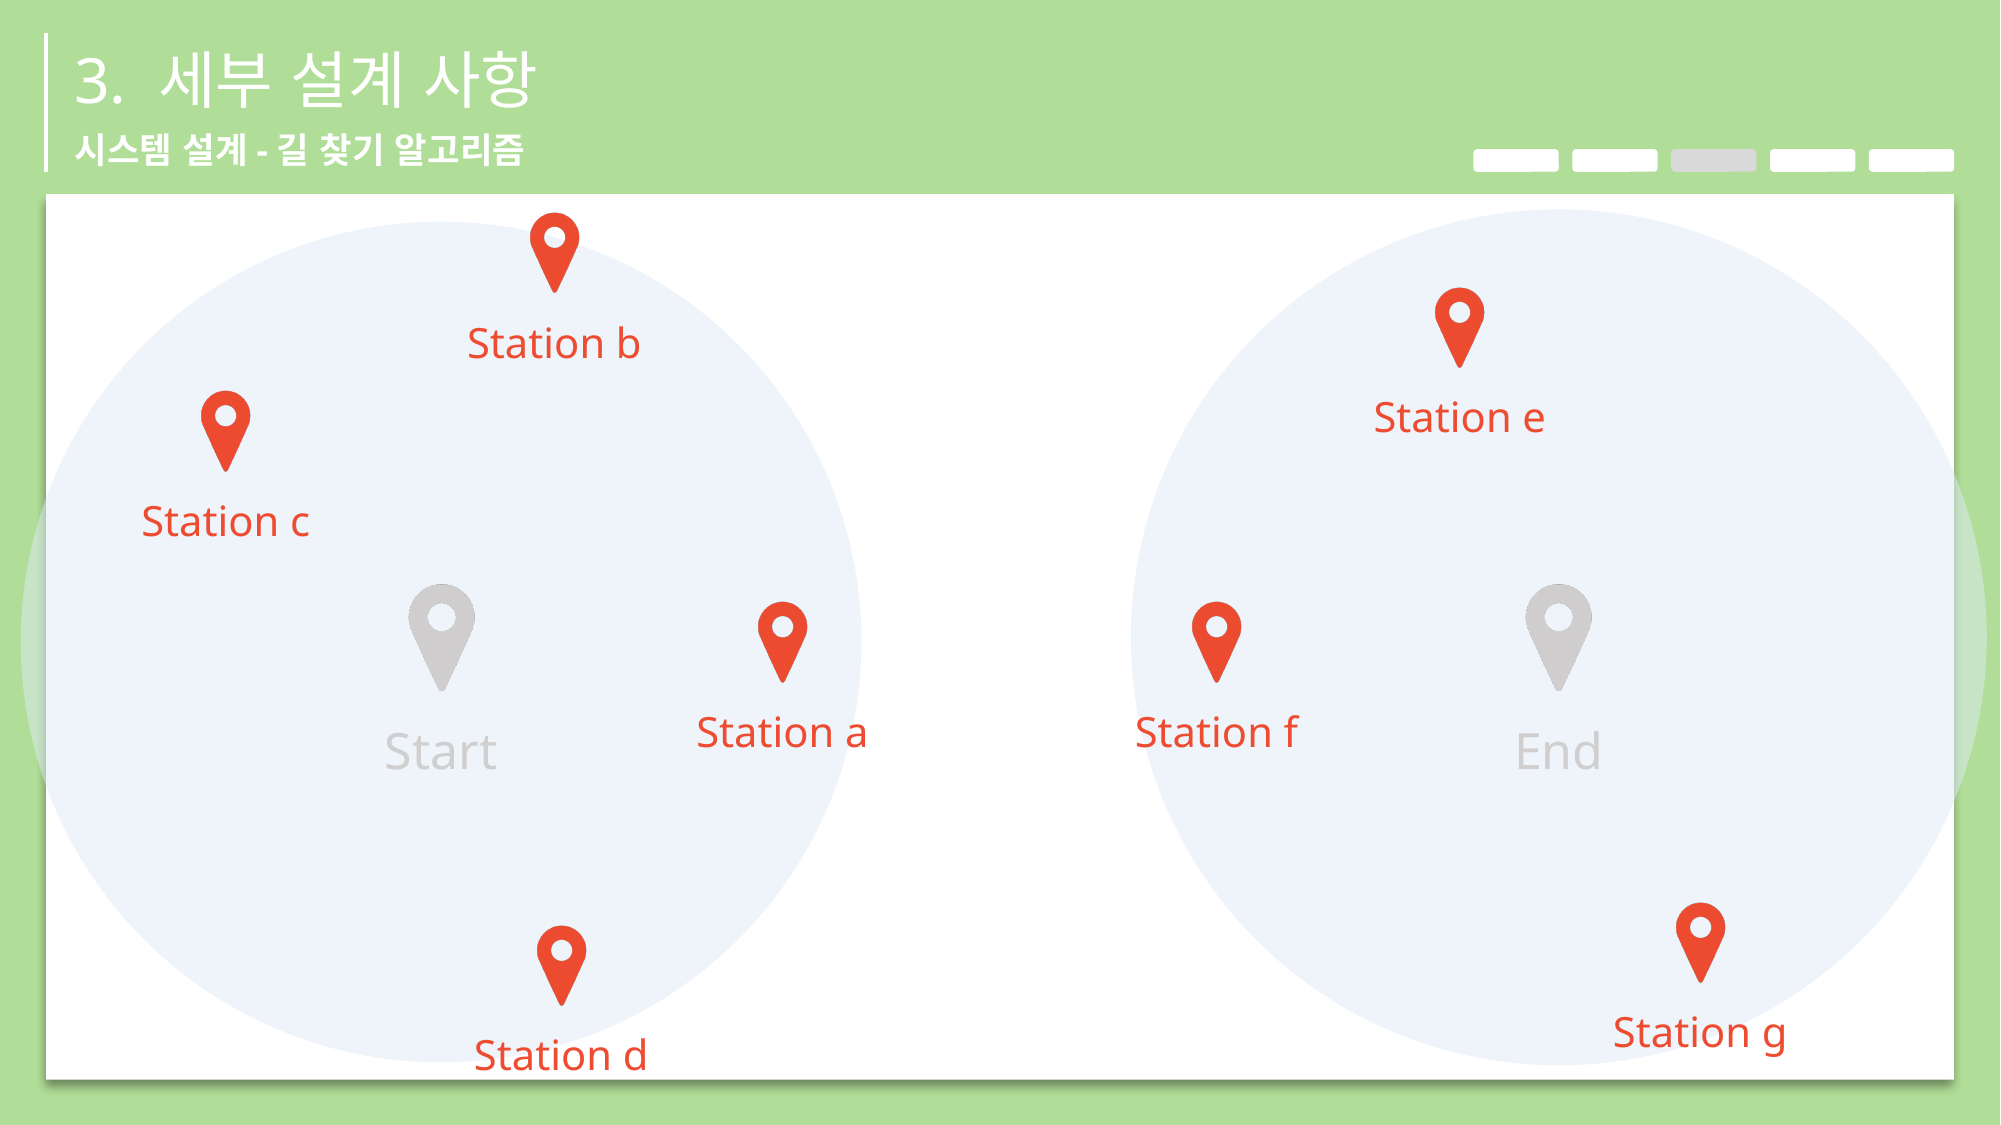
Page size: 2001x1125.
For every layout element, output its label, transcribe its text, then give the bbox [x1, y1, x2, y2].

text_box 시스템 설계-길 찾기 알고리즘 [59, 120, 2000, 178]
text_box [327, 562, 555, 788]
text_box [19, 220, 859, 1064]
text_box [441, 909, 682, 1088]
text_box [1473, 149, 1955, 172]
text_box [1579, 886, 1821, 1065]
text_box [1133, 208, 1988, 1067]
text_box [1096, 585, 1337, 764]
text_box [434, 196, 675, 375]
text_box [1339, 271, 1580, 450]
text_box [1445, 562, 1673, 788]
text_box 3. 세부 설계 사항 [59, 33, 1954, 120]
text_box [45, 193, 1955, 1081]
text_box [662, 585, 903, 764]
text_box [105, 374, 346, 553]
